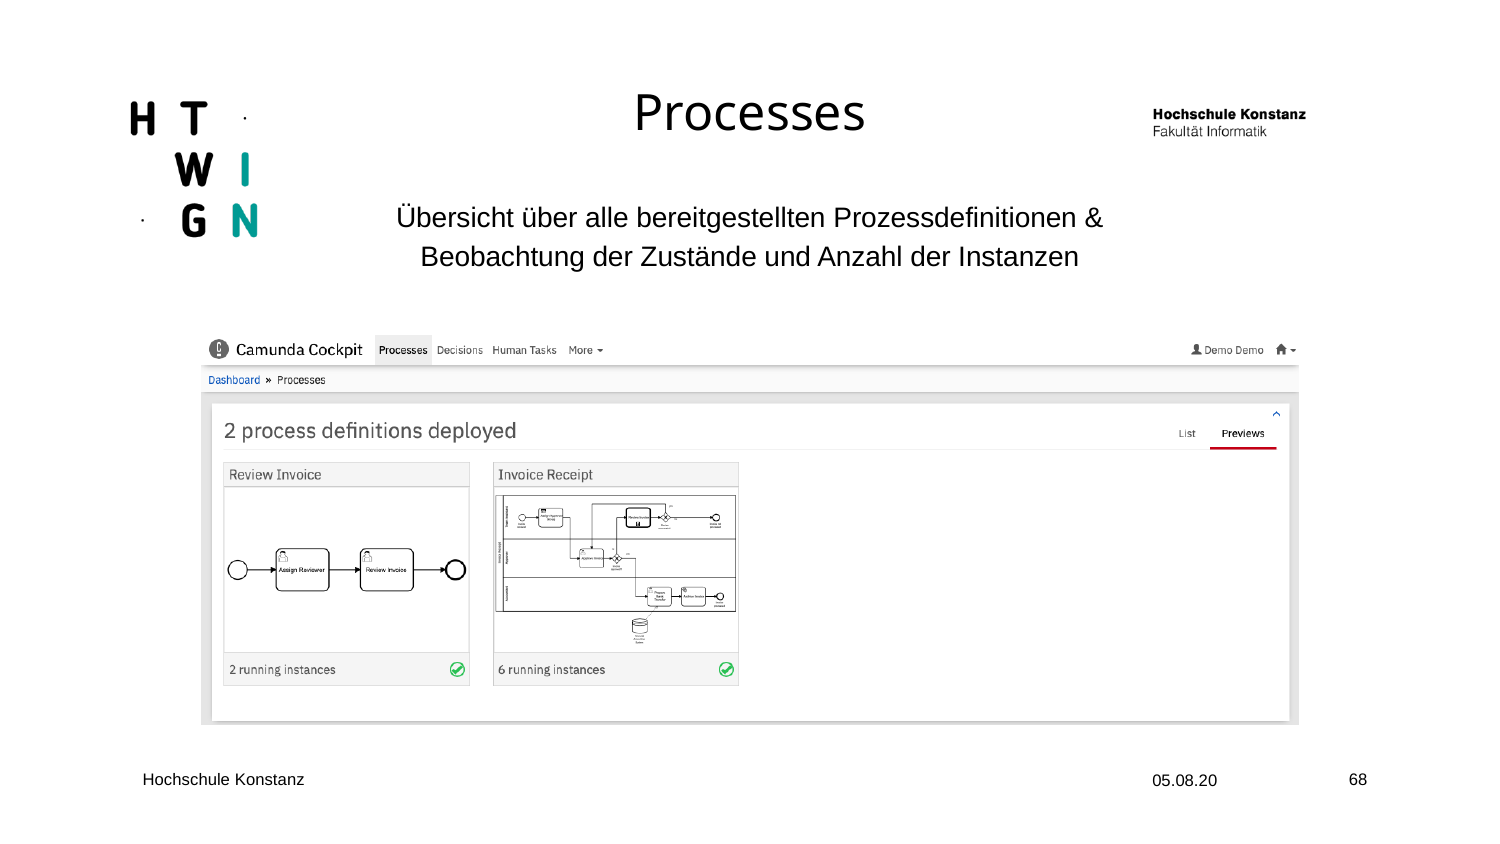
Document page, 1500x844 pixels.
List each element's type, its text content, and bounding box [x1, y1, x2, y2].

picture [200, 335, 1300, 726]
list Übersicht über alle bereitgestellten Prozessdefinitionen & Beobachtung der Zustände und Anzahl der Instanzen [103, 154, 1397, 690]
title Processes [103, 73, 1397, 154]
picture [91, 67, 296, 271]
picture [1102, 67, 1462, 273]
